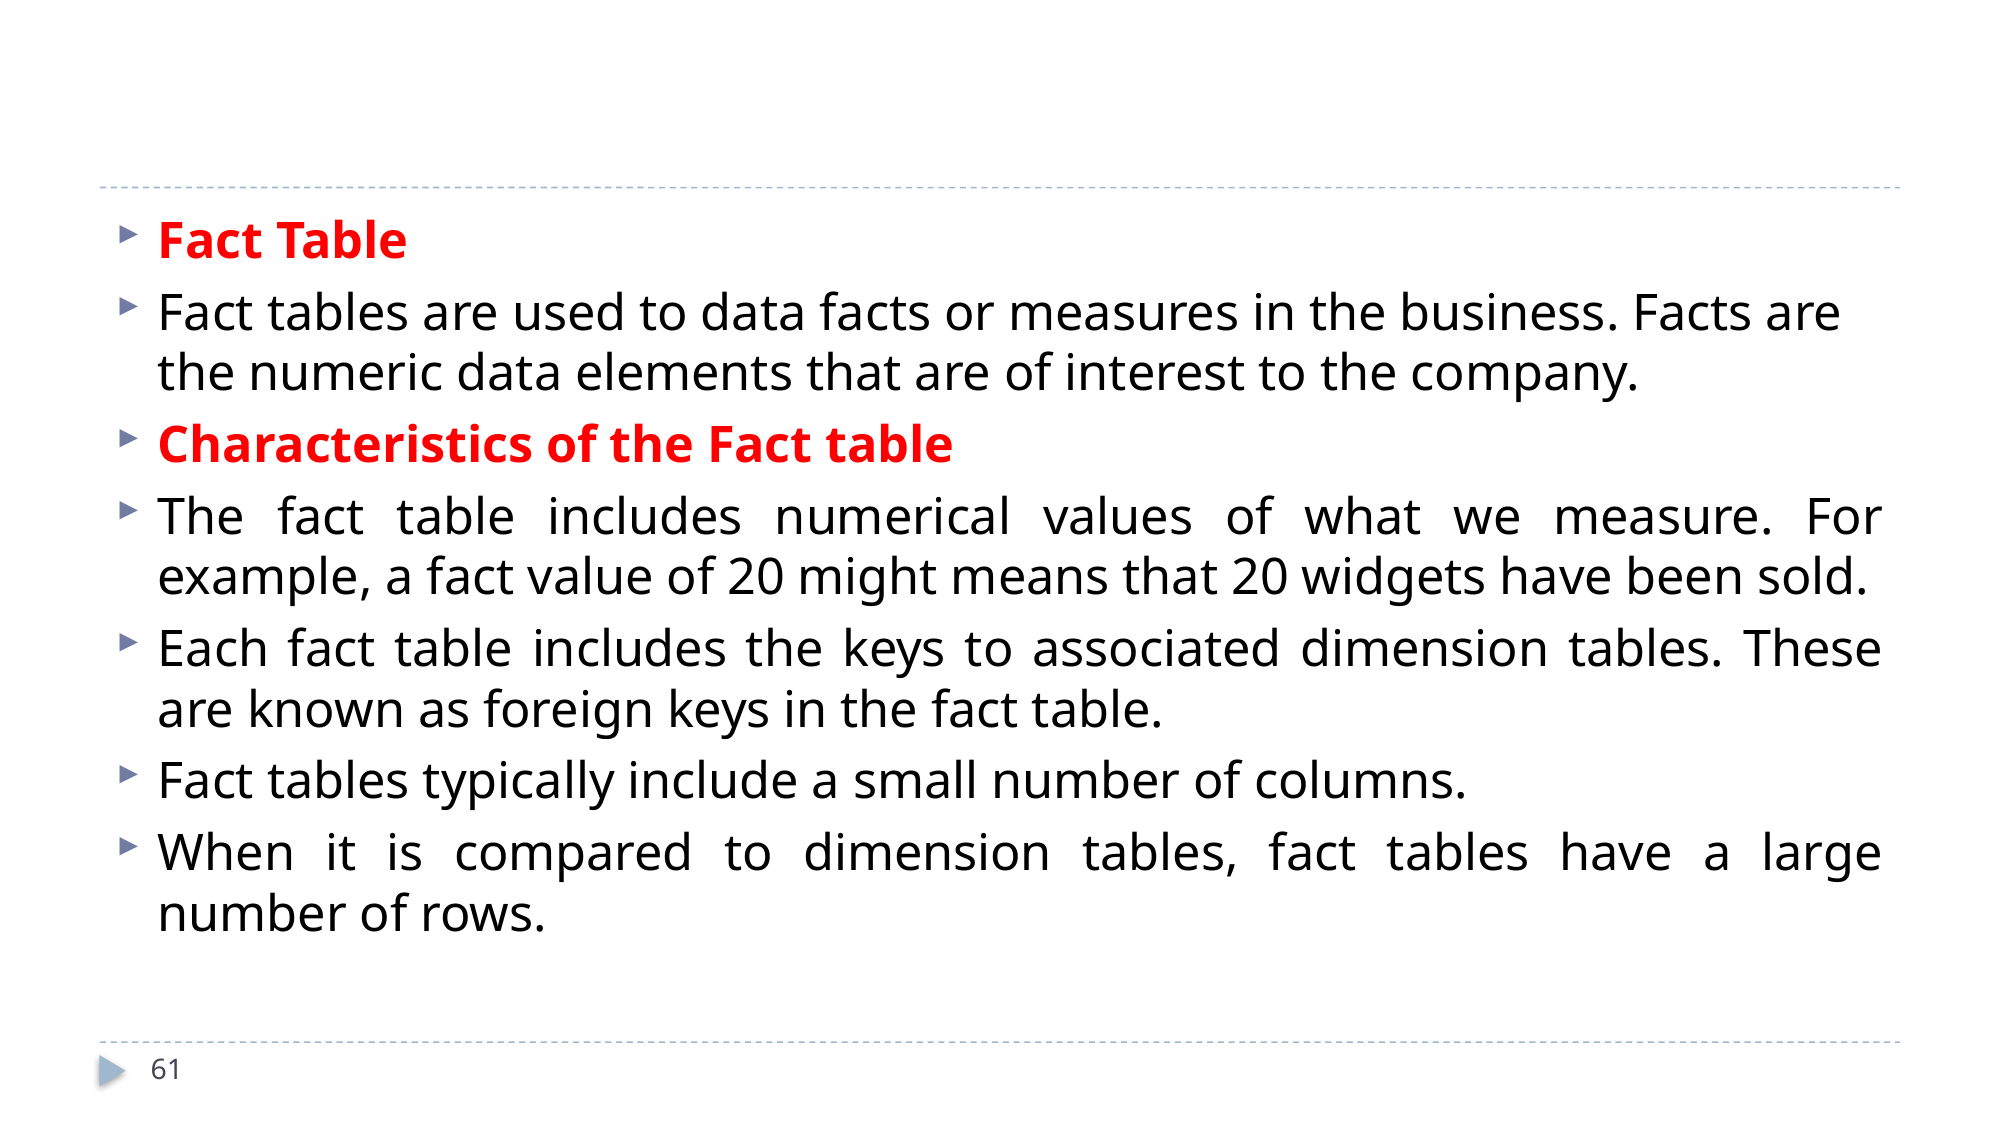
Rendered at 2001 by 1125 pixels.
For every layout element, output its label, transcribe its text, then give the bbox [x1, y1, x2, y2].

slide_number 61 [133, 1042, 568, 1103]
list Fact Table Fact tables are used to data facts or measures in the business. Facts are the numeric data elements that are of interest to the company. Characteristics of the Fact table The fact table includes numerical values of what we measure. For example, a fact value of 20 might means that 20 widgets have been sold. Each fact table includes the keys to associated dimension tables. These are known as foreign keys in the fact table. Fact tables typically include a small number of columns. When it is compared to dimension tables, fact tables have a large number of rows. [99, 200, 1900, 1010]
